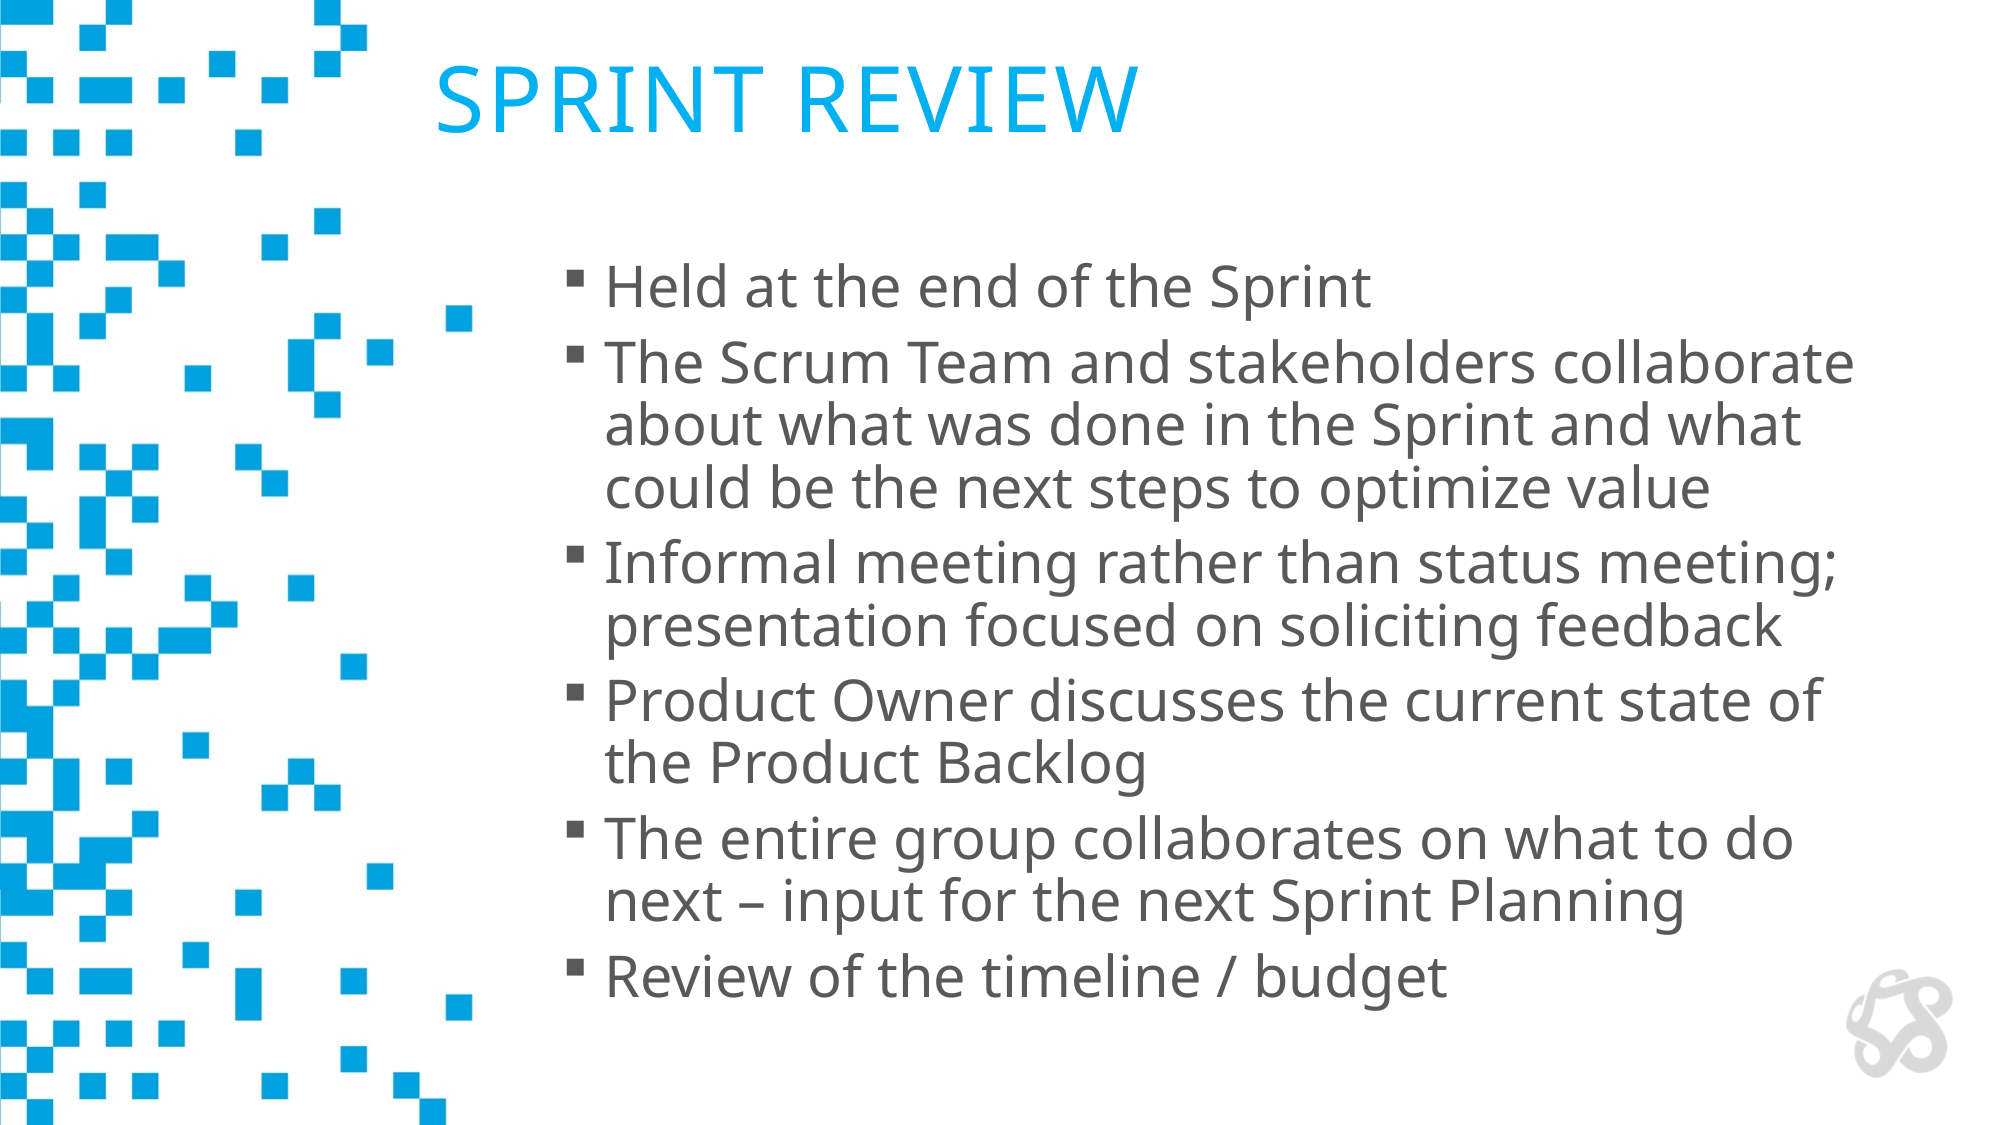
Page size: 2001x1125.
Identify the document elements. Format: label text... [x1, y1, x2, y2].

picture [0, 0, 2001, 1125]
list Held at the end of the Sprint The Scrum Team and stakeholders collaborate about what was done in the Sprint and what could be the next steps to optimize value Informal meeting rather than status meeting; presentation focused on soliciting feedback Product Owner discusses the current state of the Product Backlog The entire group collaborates on what to do next – input for the next Sprint Planning Review of the timeline / budget [547, 250, 1882, 1100]
title Sprint Review [419, 40, 1908, 161]
